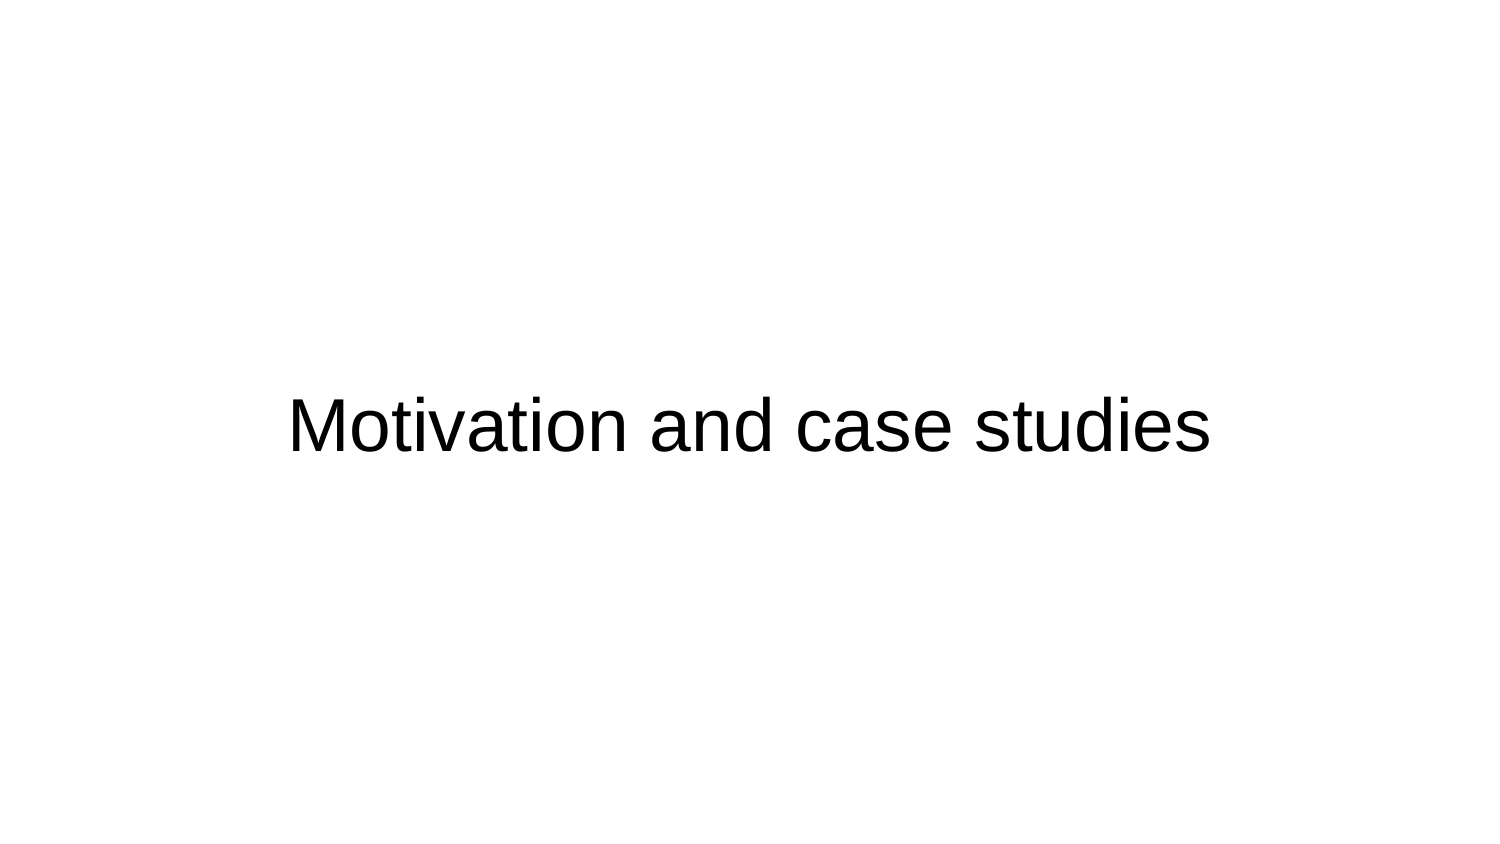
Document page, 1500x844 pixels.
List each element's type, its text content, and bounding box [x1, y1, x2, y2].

title Motivation and case studies [51, 352, 1449, 491]
